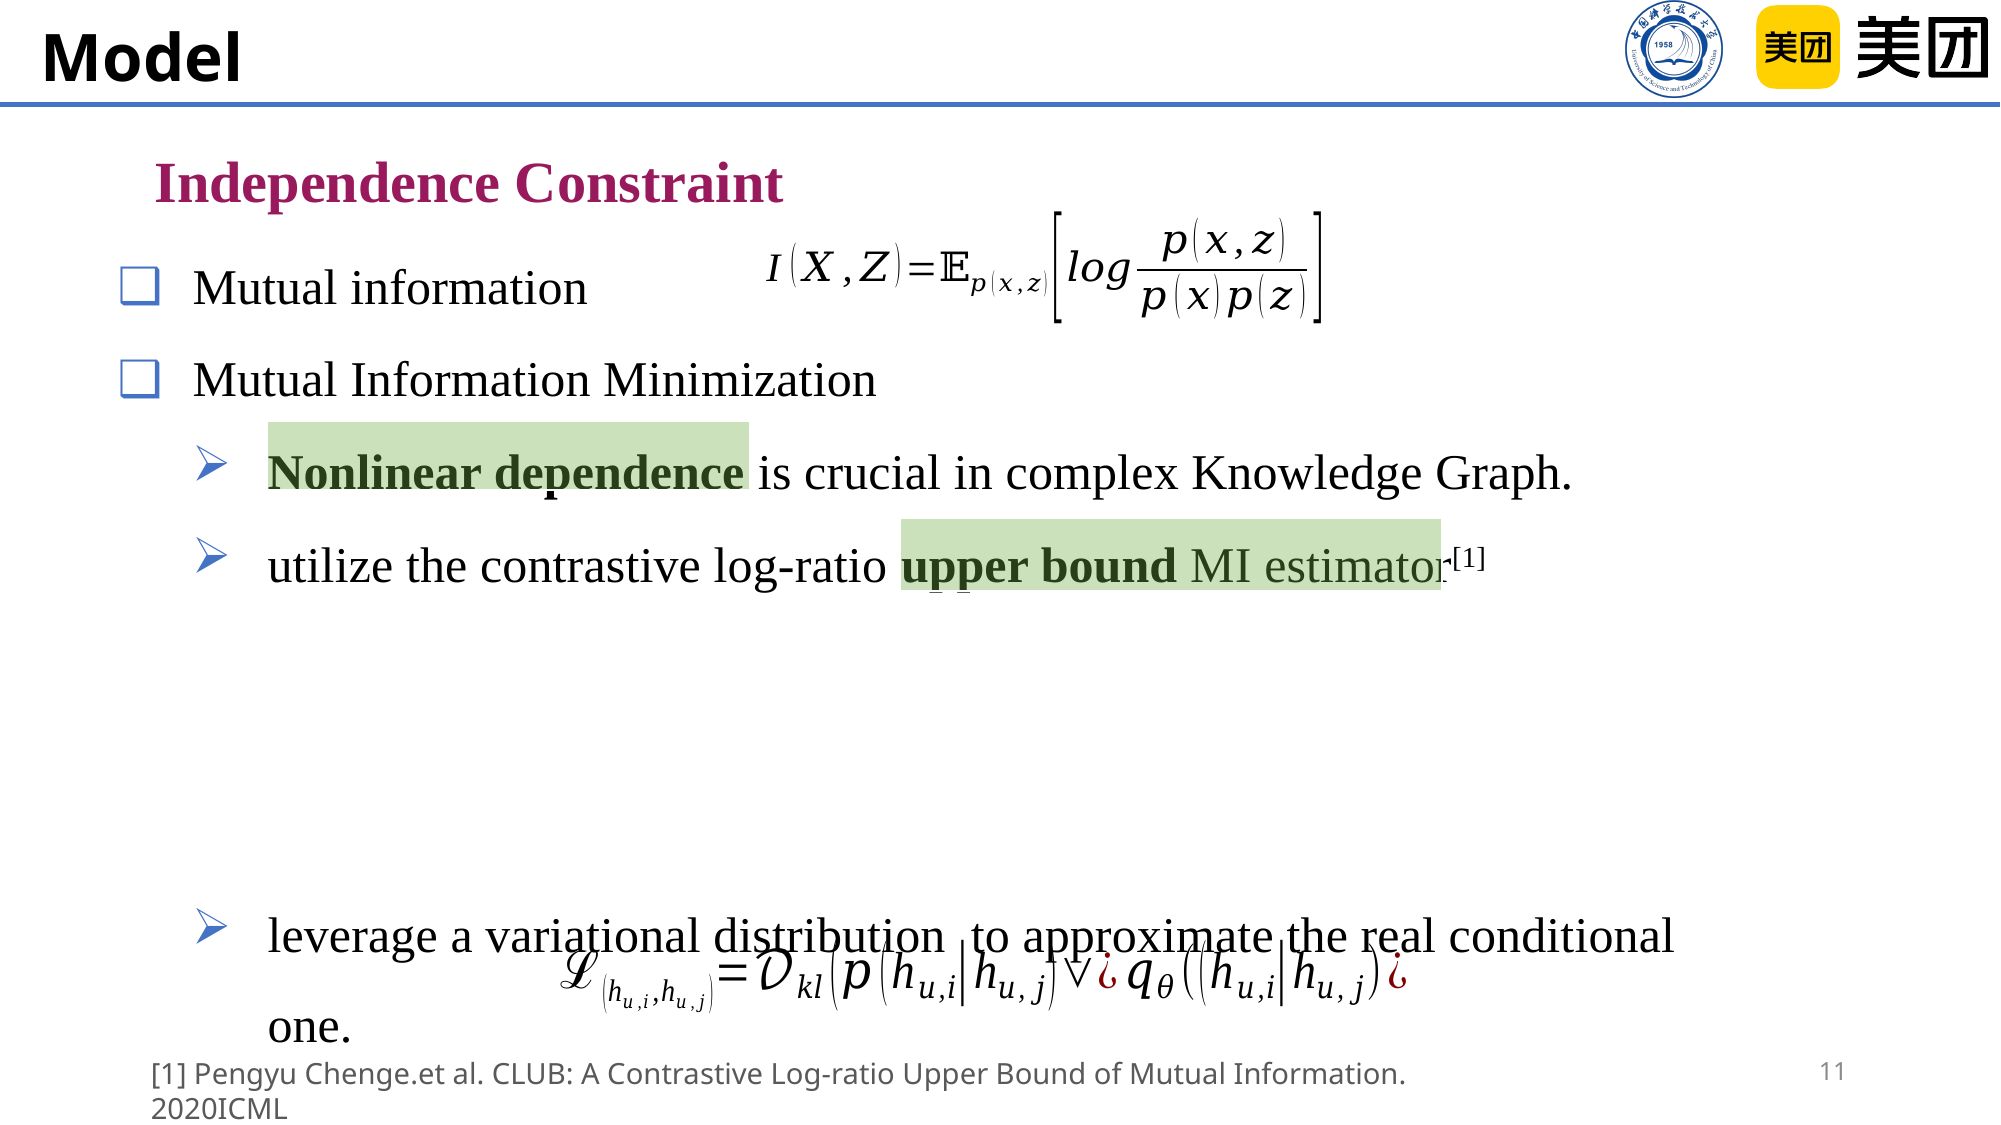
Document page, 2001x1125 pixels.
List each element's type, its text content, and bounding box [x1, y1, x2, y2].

picture [1618, 0, 1730, 105]
text_box Model [38, 13, 287, 95]
slide_number 11 [1412, 1042, 1863, 1103]
text_box [1] Pengyu Chenge.et al. CLUB: A Contrastive Log-ratio Upper Bound of Mutual Information. 2020ICML [136, 1048, 1443, 1125]
text_box [898, 517, 1443, 592]
text_box [266, 420, 751, 491]
picture [1756, 5, 1989, 90]
text_box Independence Constraint [139, 136, 800, 221]
